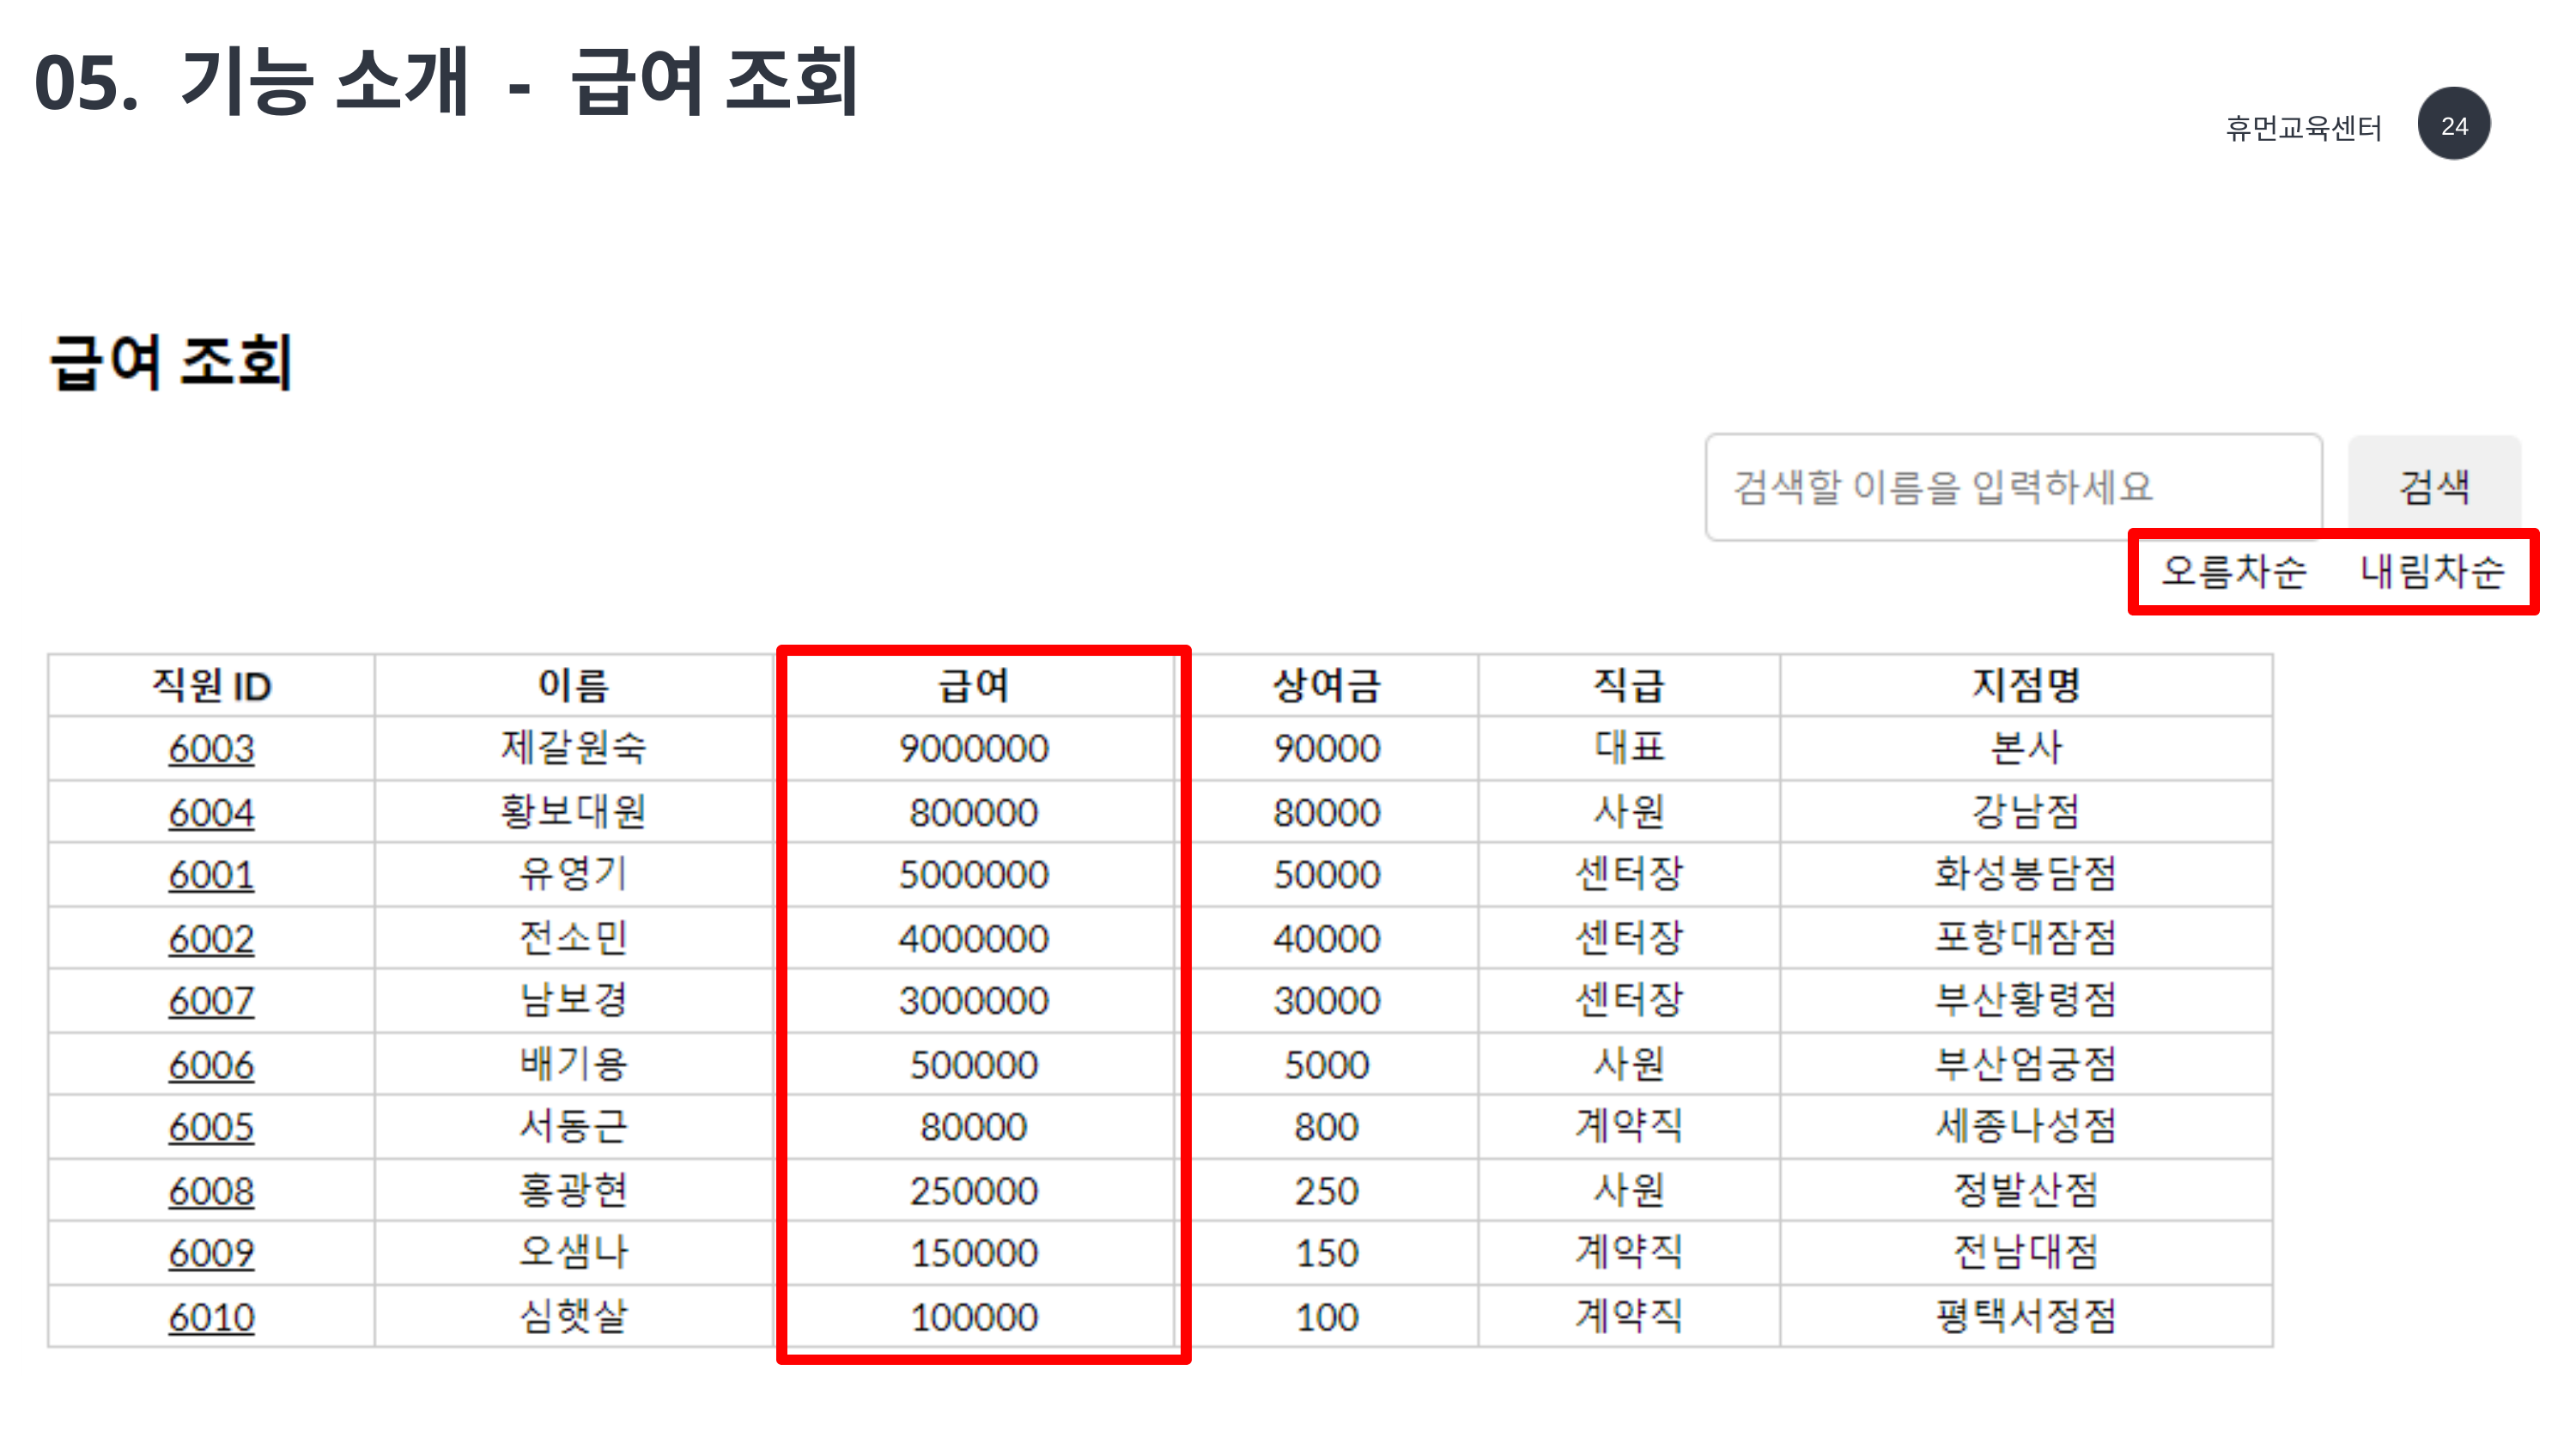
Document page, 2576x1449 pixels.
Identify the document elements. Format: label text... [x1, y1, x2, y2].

picture [21, 312, 2536, 1377]
text_box 05. 기능 소개 - 급여 조회 [21, 21, 1454, 137]
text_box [2044, 86, 2518, 161]
